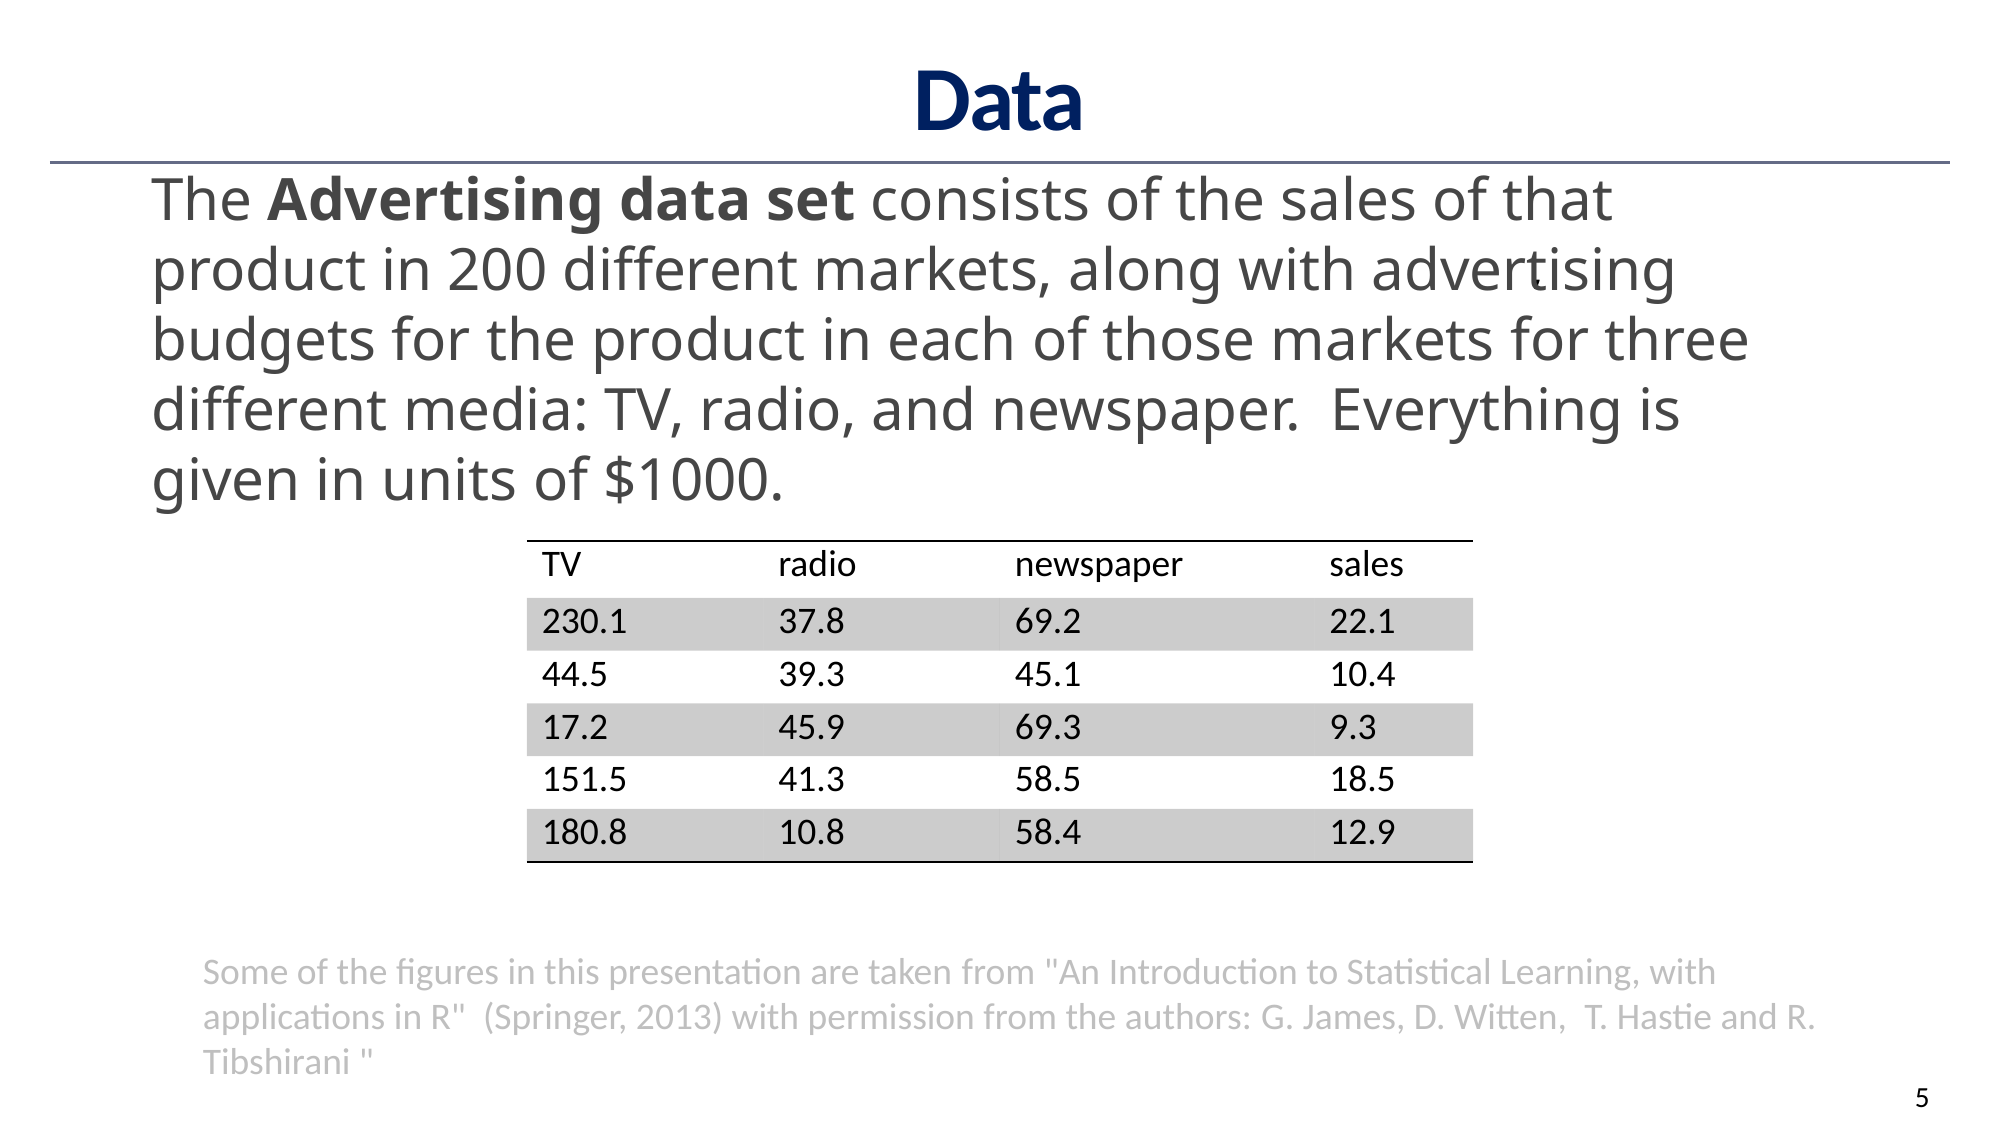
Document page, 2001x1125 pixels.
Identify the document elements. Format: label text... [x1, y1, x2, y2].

text_box The Advertising data set consists of the sales of that product in 200 different markets, along with advertising budgets for the product in each of those markets for three different media: TV, radio, and newspaper. Everything is given in units of $1000. [136, 155, 1831, 502]
table_header sales [1314, 542, 1473, 598]
table_cell 151.5 [527, 756, 763, 809]
table_header TV [527, 542, 763, 598]
title Data [99, 24, 1900, 163]
table_cell 17.2 [527, 703, 763, 756]
table_cell 69.3 [1000, 703, 1314, 756]
table_cell 12.9 [1314, 809, 1473, 861]
table_cell 69.2 [1000, 598, 1314, 651]
text_box Some of the figures in this presentation are taken from "An Introduction to Statistical Learning, with applications in R" (Springer, 2013) with permission from the authors: G. James, D. Witten, T. Hastie and R. Tibshirani " [188, 940, 1908, 1125]
table_cell 22.1 [1314, 598, 1473, 651]
table_cell 9.3 [1314, 703, 1473, 756]
table_cell 39.3 [763, 651, 1000, 703]
table_cell 58.4 [1000, 809, 1314, 861]
table_cell 44.5 [527, 651, 763, 703]
table_cell 10.8 [763, 809, 1000, 861]
slide_number 5 [1908, 1071, 2000, 1125]
table_cell 41.3 [763, 756, 1000, 809]
table_cell 45.1 [1000, 651, 1314, 703]
table_cell 58.5 [1000, 756, 1314, 809]
table_cell 230.1 [527, 598, 763, 651]
table_cell 37.8 [763, 598, 1000, 651]
table_header radio [763, 542, 1000, 598]
table_header newspaper [1000, 542, 1314, 598]
table_cell 10.4 [1314, 651, 1473, 703]
table_cell 18.5 [1314, 756, 1473, 809]
table_cell 45.9 [763, 703, 1000, 756]
table_cell 180.8 [527, 809, 763, 861]
